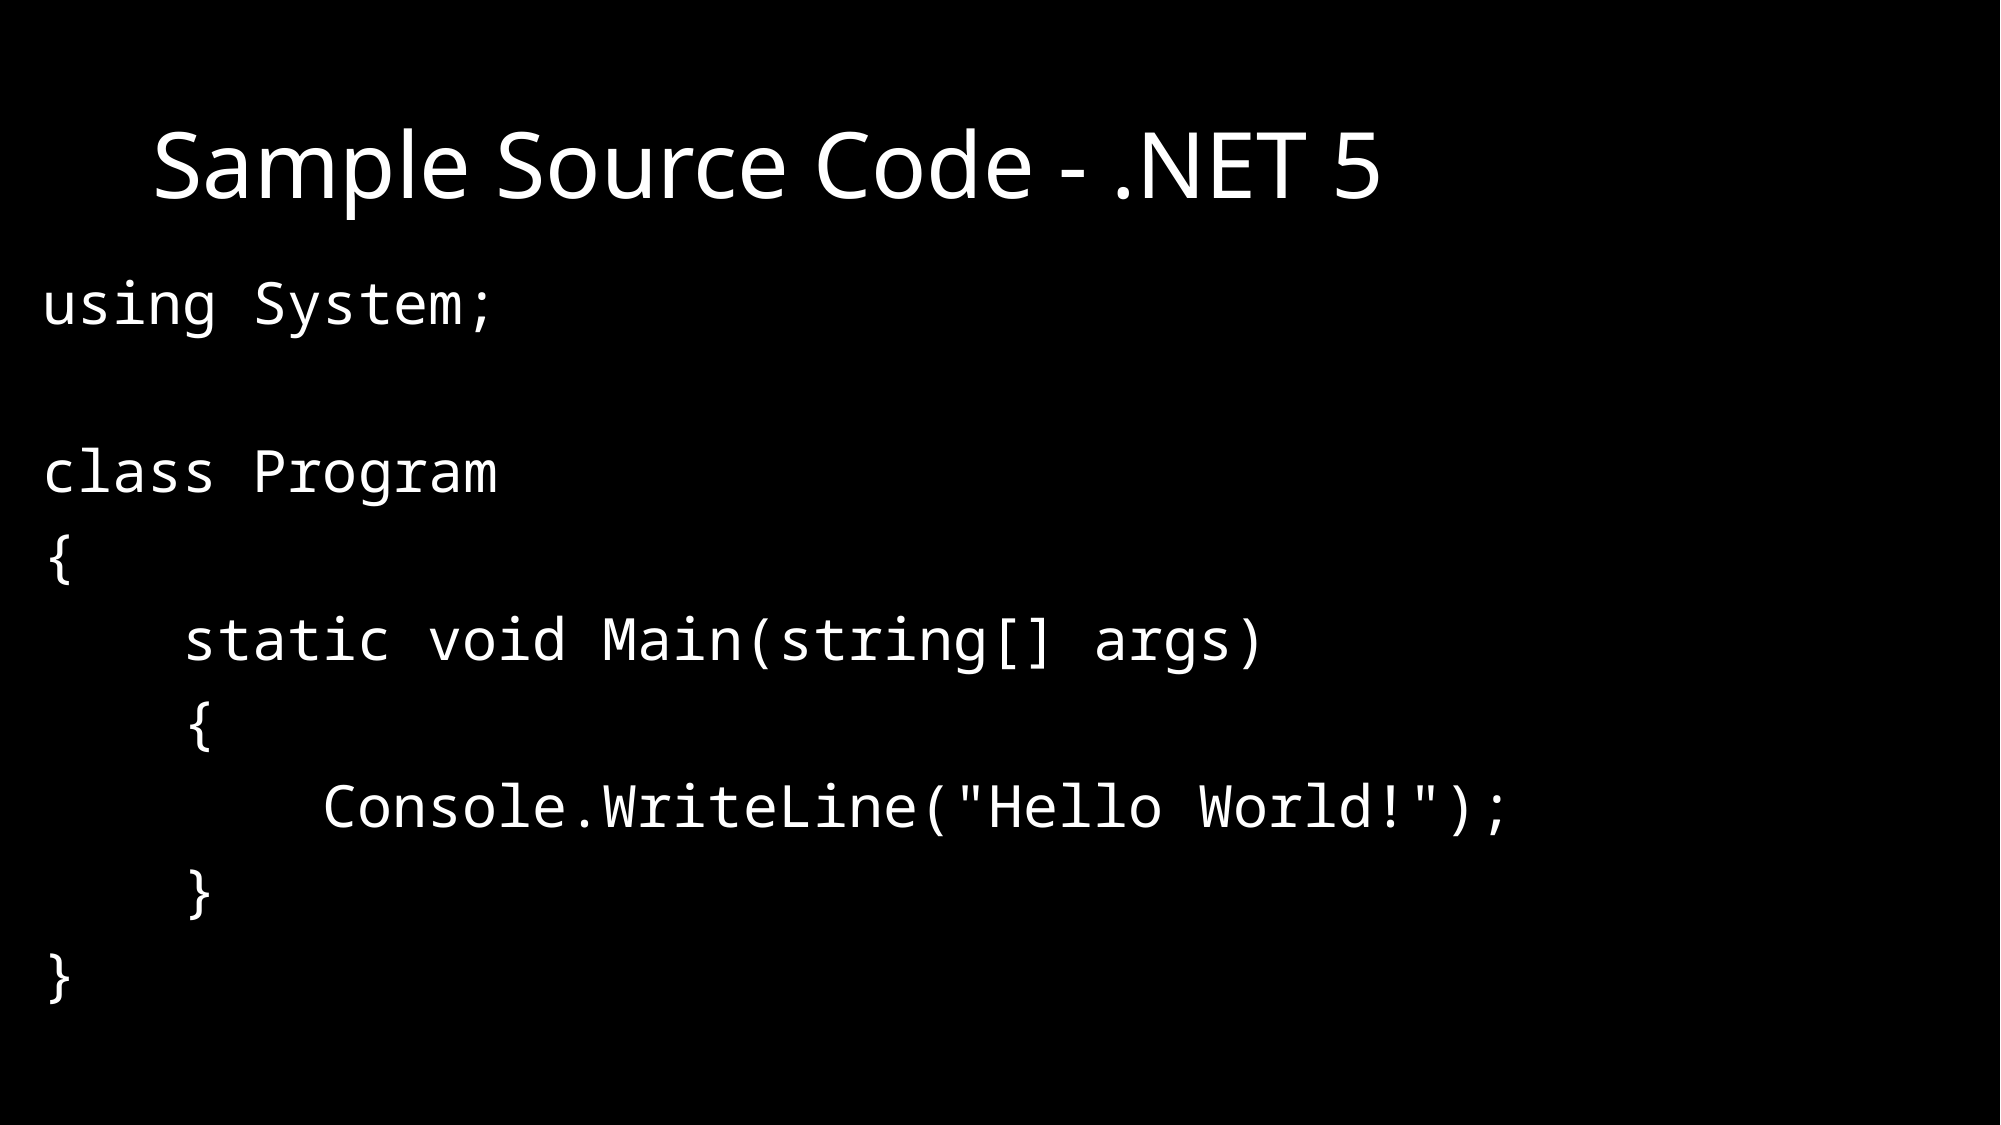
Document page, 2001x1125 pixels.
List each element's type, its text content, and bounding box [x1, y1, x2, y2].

title Sample Source Code - .NET 5 [137, 59, 1863, 267]
list using System; class Program { static void Main(string[] args) { Console.WriteLine("Hello World!"); } } [27, 267, 1940, 1017]
